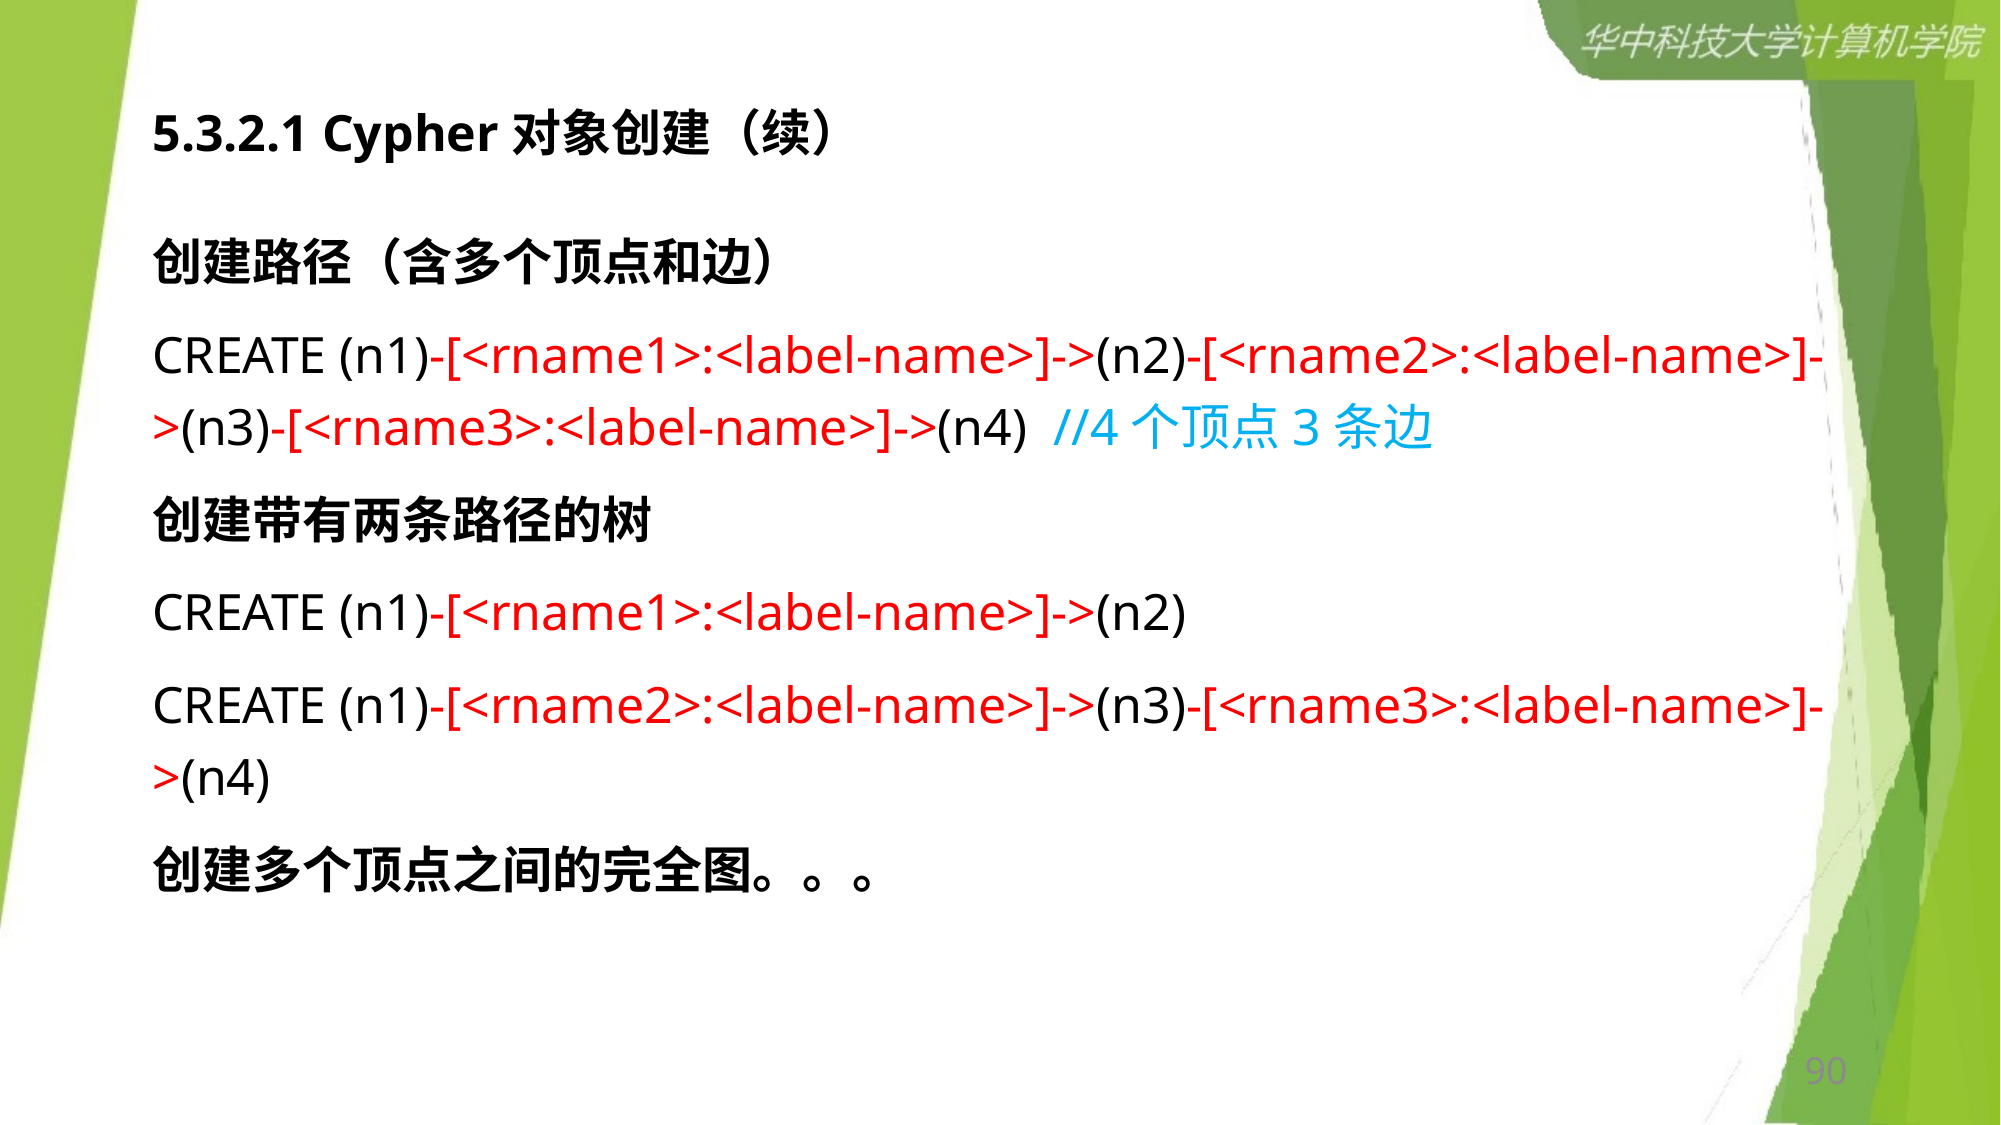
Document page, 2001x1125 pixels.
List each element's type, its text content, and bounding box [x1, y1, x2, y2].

title 5.3.2.1 Cypher对象创建（续） [137, 59, 1863, 210]
slide_number 90 [1412, 1042, 1863, 1103]
list 创建路径（含多个顶点和边） CREATE (n1)-[<rname1>:<label-name>]->(n2)-[<rname2>:<label-name>]->(n3)-[<rname3>:<label-name>]->(n4) //4个顶点3条边 创建带有两条路径的树 CREATE (n1)-[<rname1>:<label-name>]->(n2) CREATE (n1)-[<rname2>:<label-name>]->(n3)-[<rname3>:<label-name>]->(n4) 创建多个顶点之间的完全图。。。 [137, 210, 1863, 1103]
picture [0, 0, 2001, 1125]
